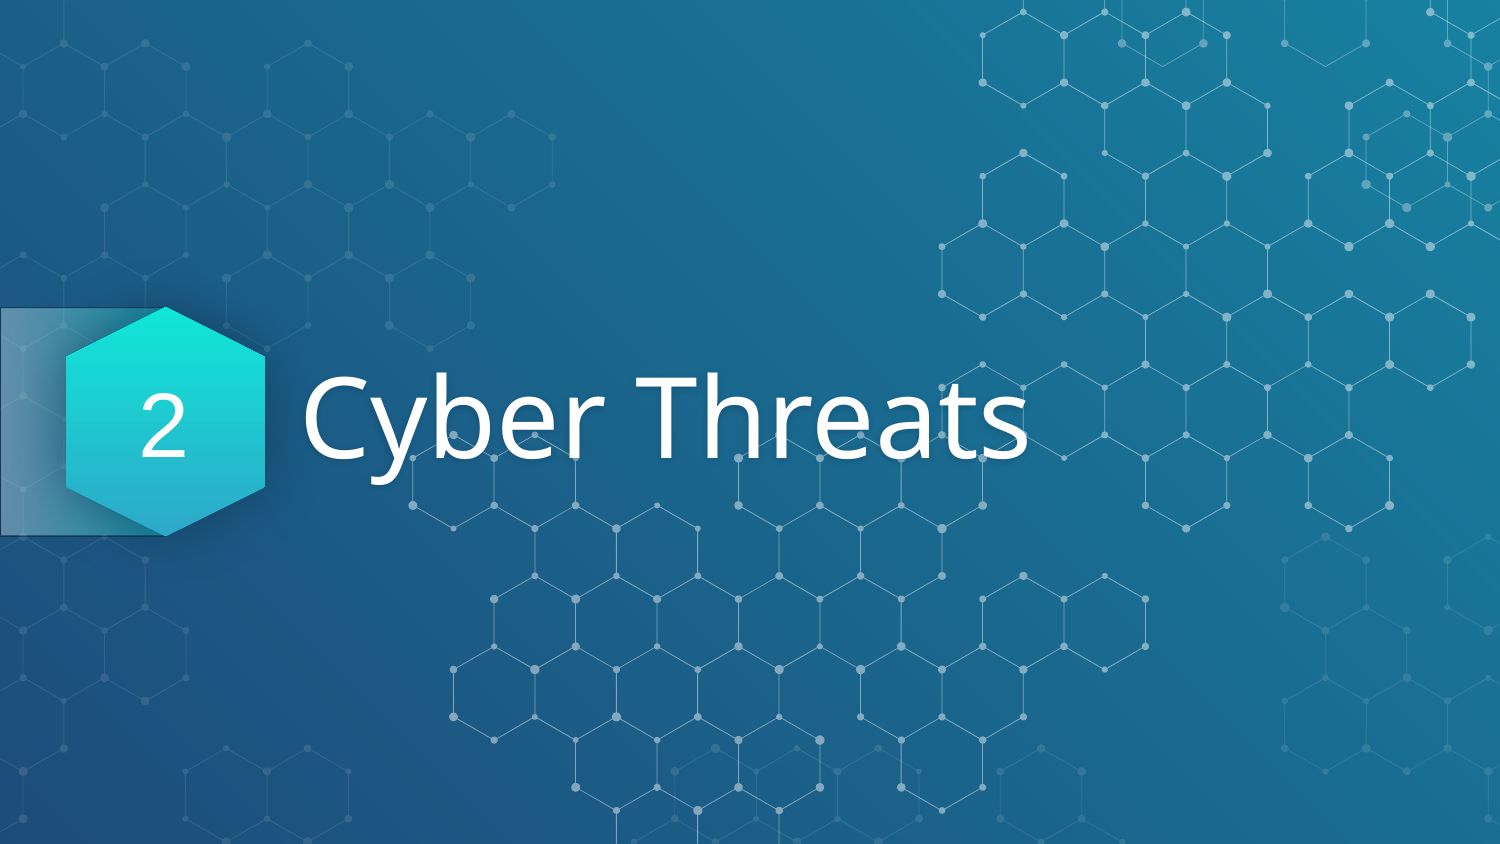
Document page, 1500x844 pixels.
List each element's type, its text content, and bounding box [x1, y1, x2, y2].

text_box 2 [124, 358, 200, 484]
title Cyber Threats [299, 326, 1388, 517]
